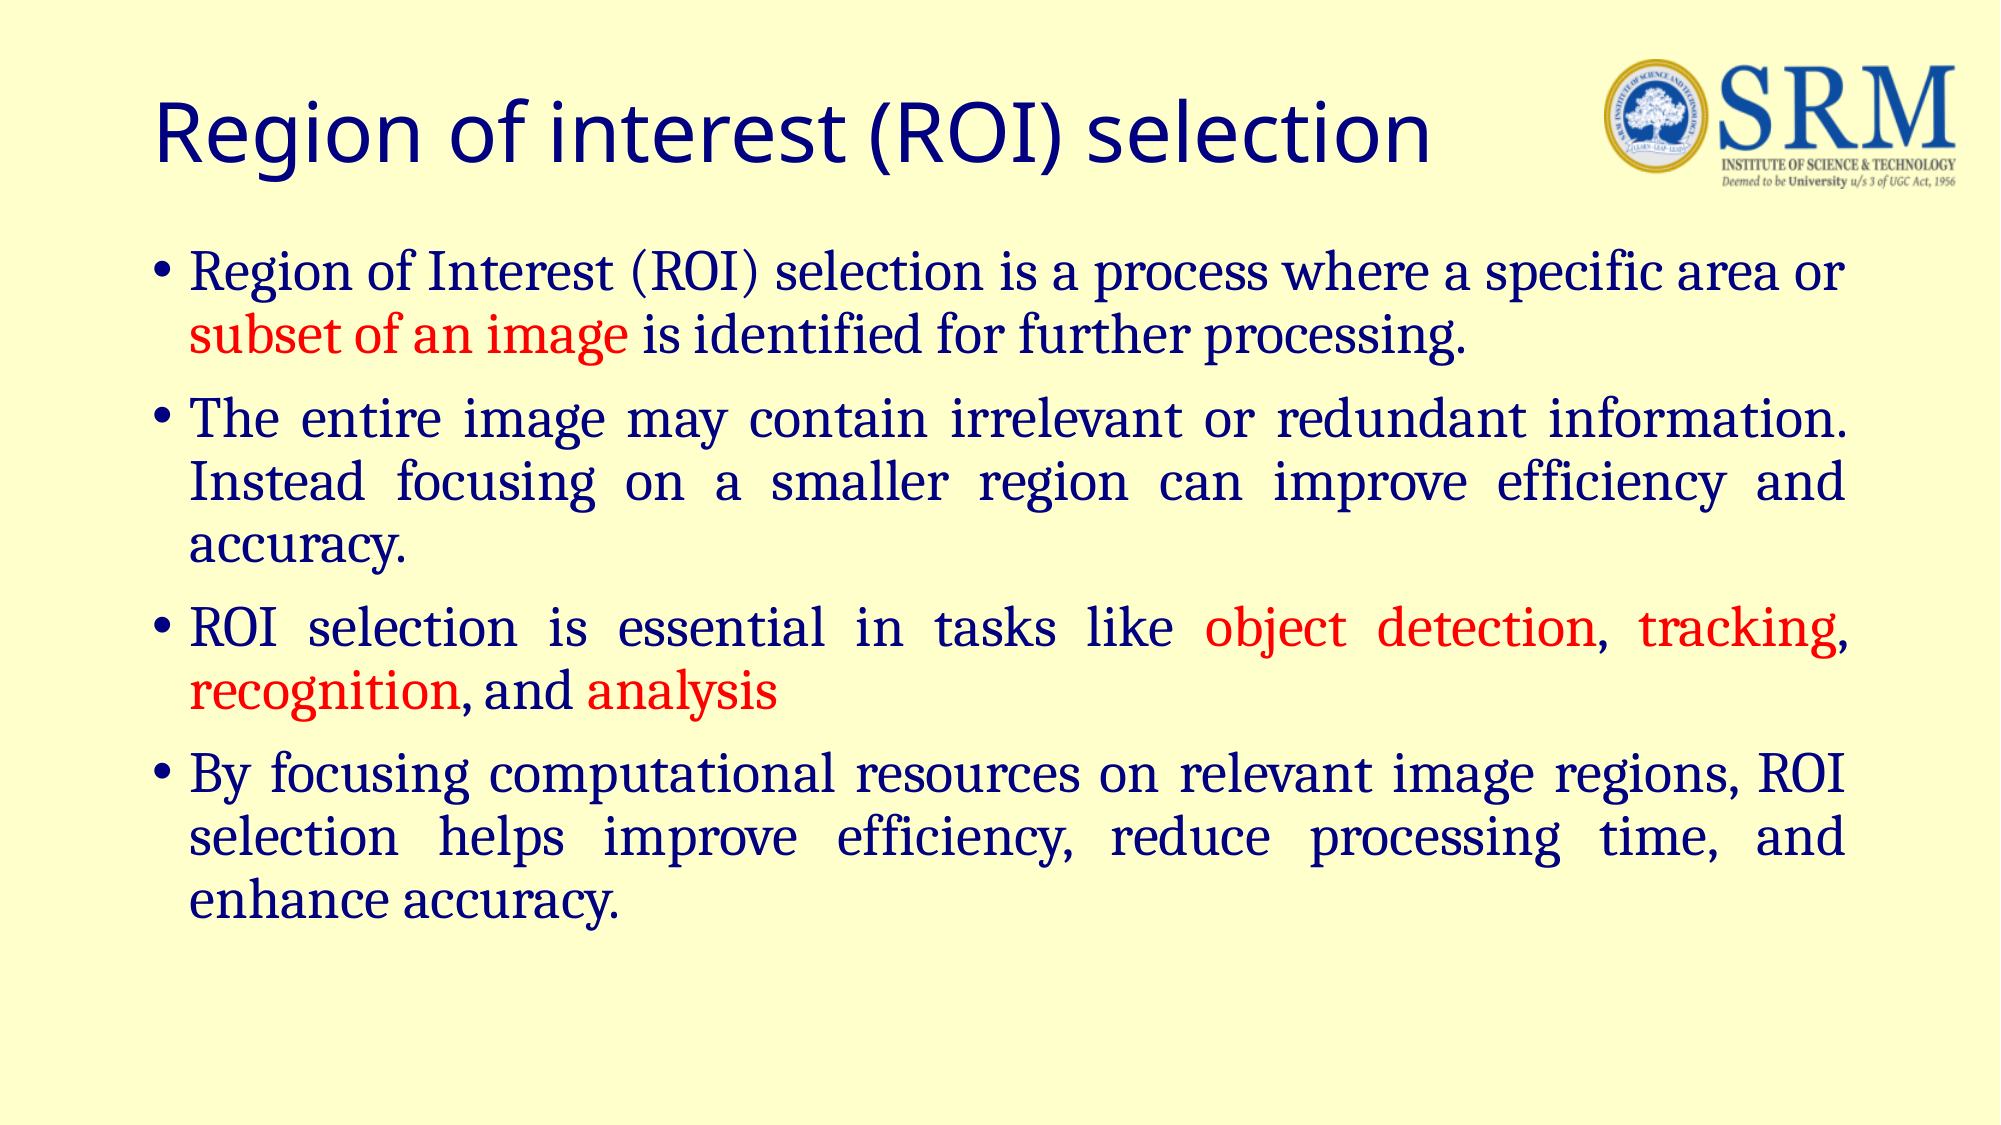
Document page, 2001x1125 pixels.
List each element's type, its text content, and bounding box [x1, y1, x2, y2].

list Region of Interest (ROI) selection is a process where a specific area or subset of an image is identified for further processing. The entire image may contain irrelevant or redundant information. Instead focusing on a smaller region can improve efficiency and accuracy. ROI selection is essential in tasks like object detection, tracking, recognition, and analysis By focusing computational resources on relevant image regions, ROI selection helps improve efficiency, reduce processing time, and enhance accuracy. [137, 232, 1863, 1016]
title Region of interest (ROI) selection [137, 59, 1530, 211]
picture [1604, 59, 1956, 189]
